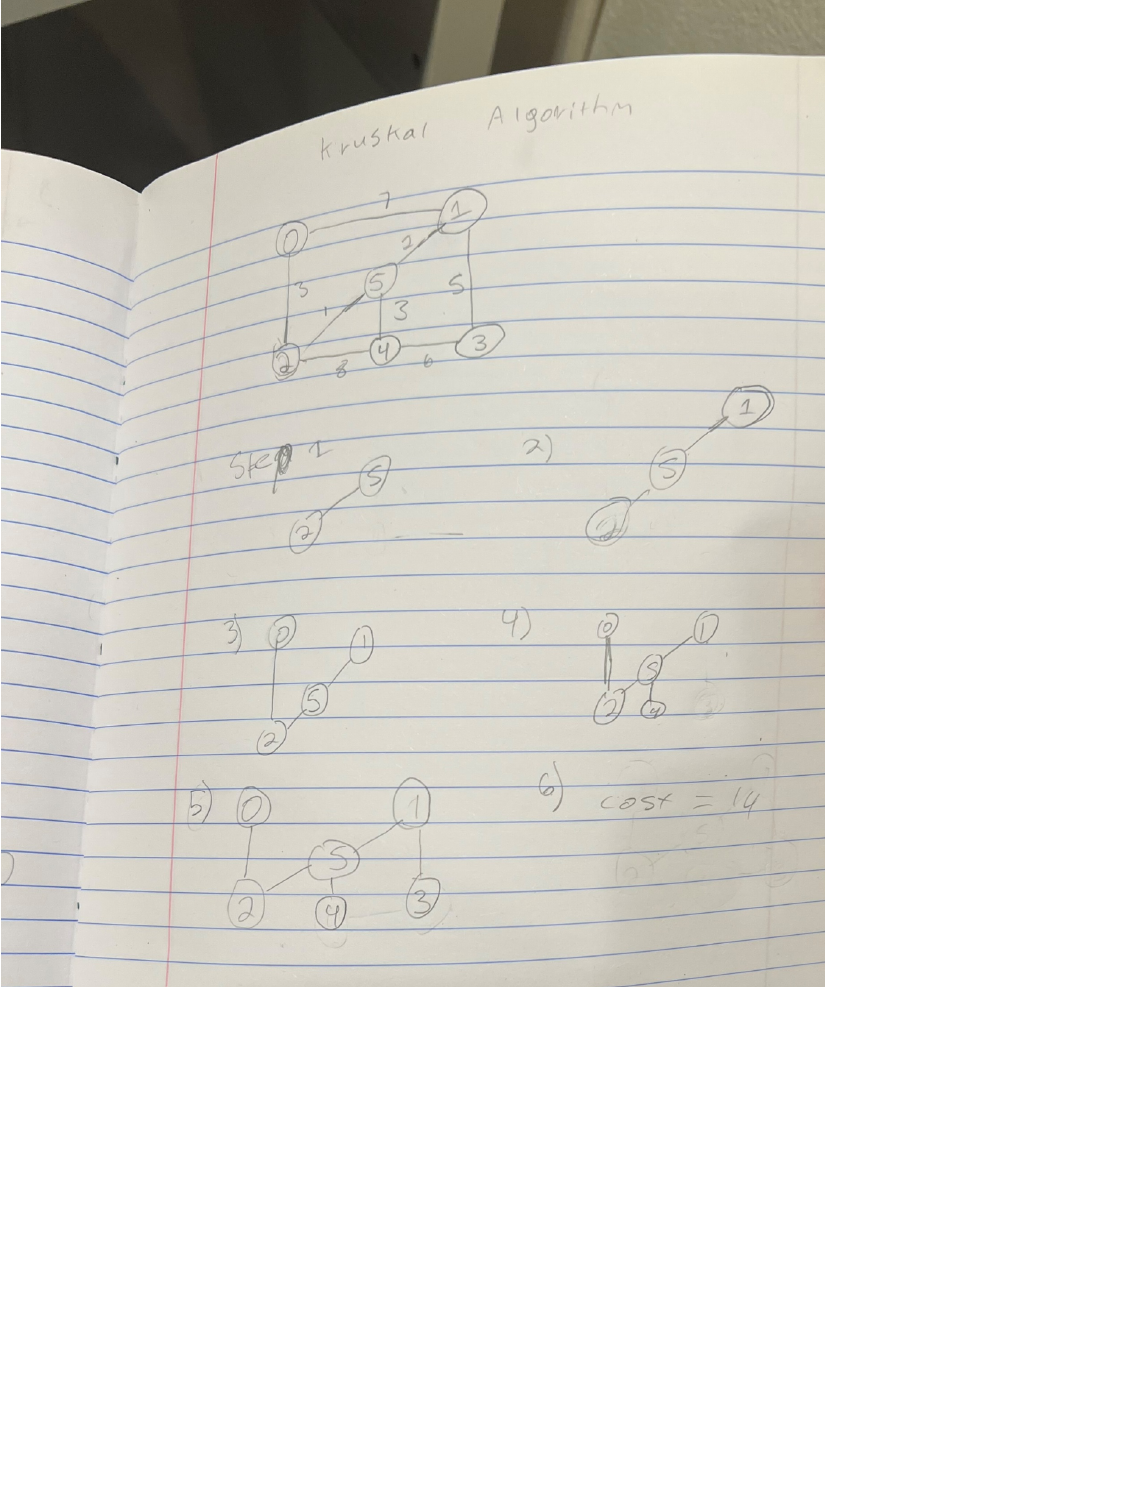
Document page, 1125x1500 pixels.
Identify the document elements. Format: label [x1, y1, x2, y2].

picture [0, 1, 907, 987]
